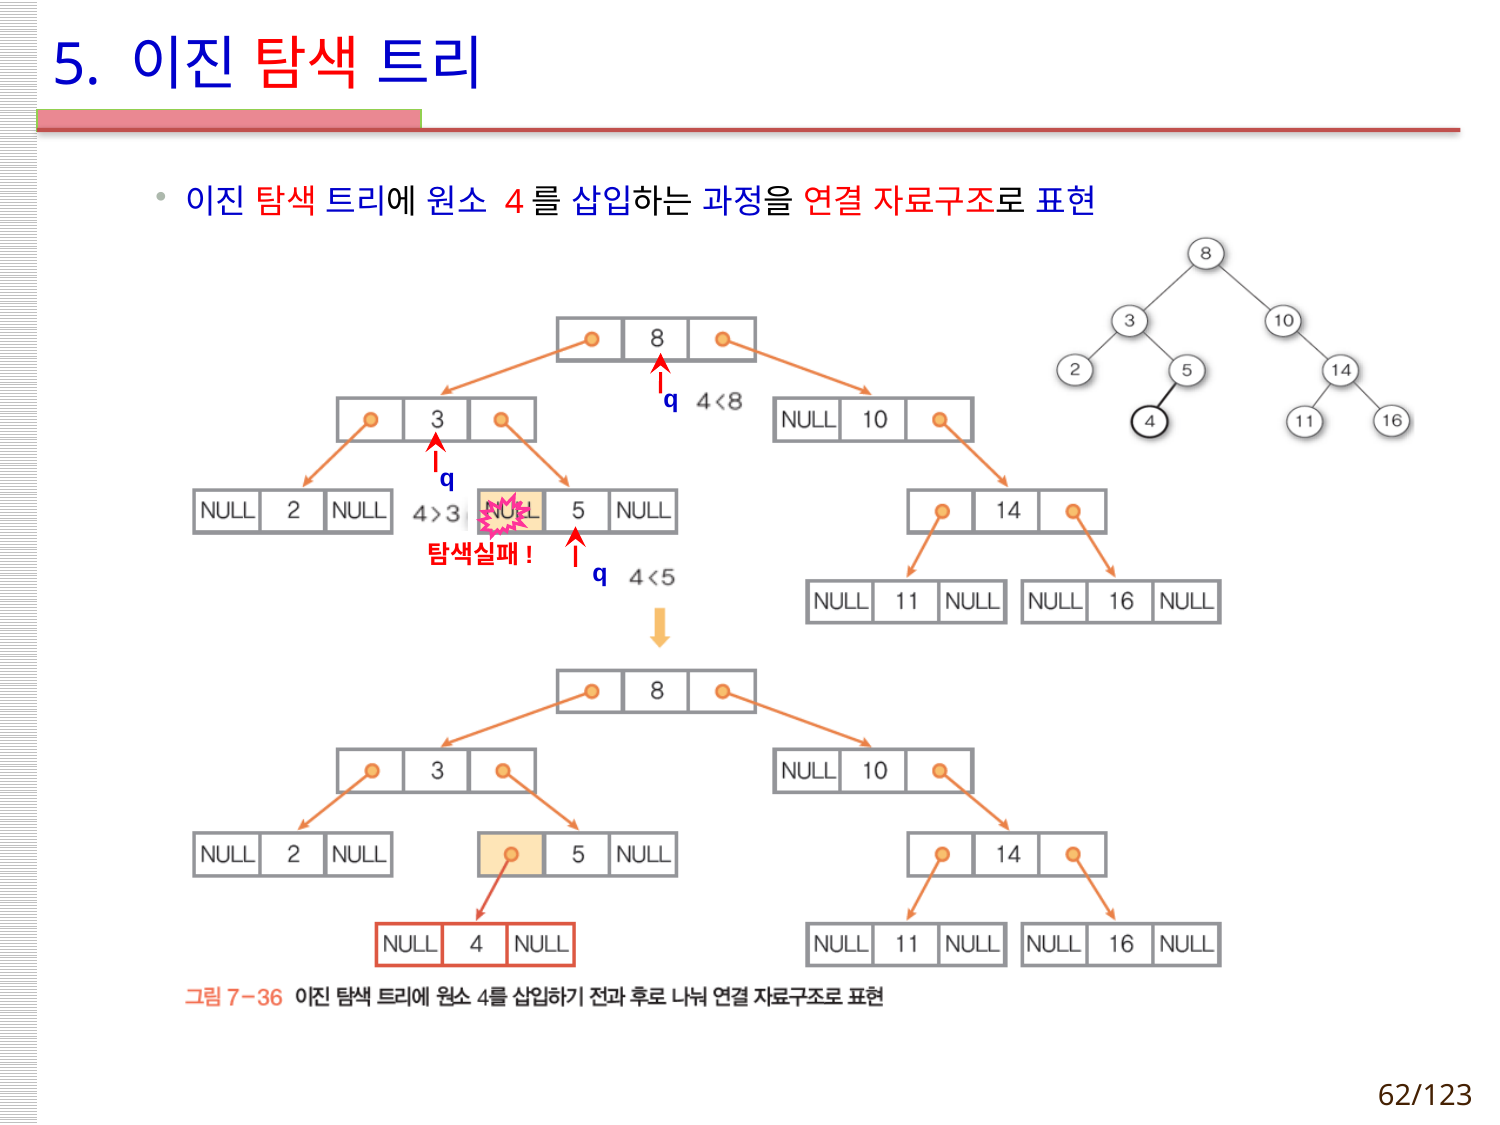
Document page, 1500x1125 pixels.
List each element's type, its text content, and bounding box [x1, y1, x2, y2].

picture [623, 559, 684, 601]
picture [1040, 224, 1423, 455]
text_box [182, 314, 1223, 1008]
picture [405, 495, 468, 531]
picture [691, 386, 754, 417]
list 이진 탐색 트리에 원소 4를 삽입하는 과정을 연결 자료구조로 표현 [37, 152, 1463, 1091]
title 5. 이진 탐색 트리 [37, 13, 1278, 109]
